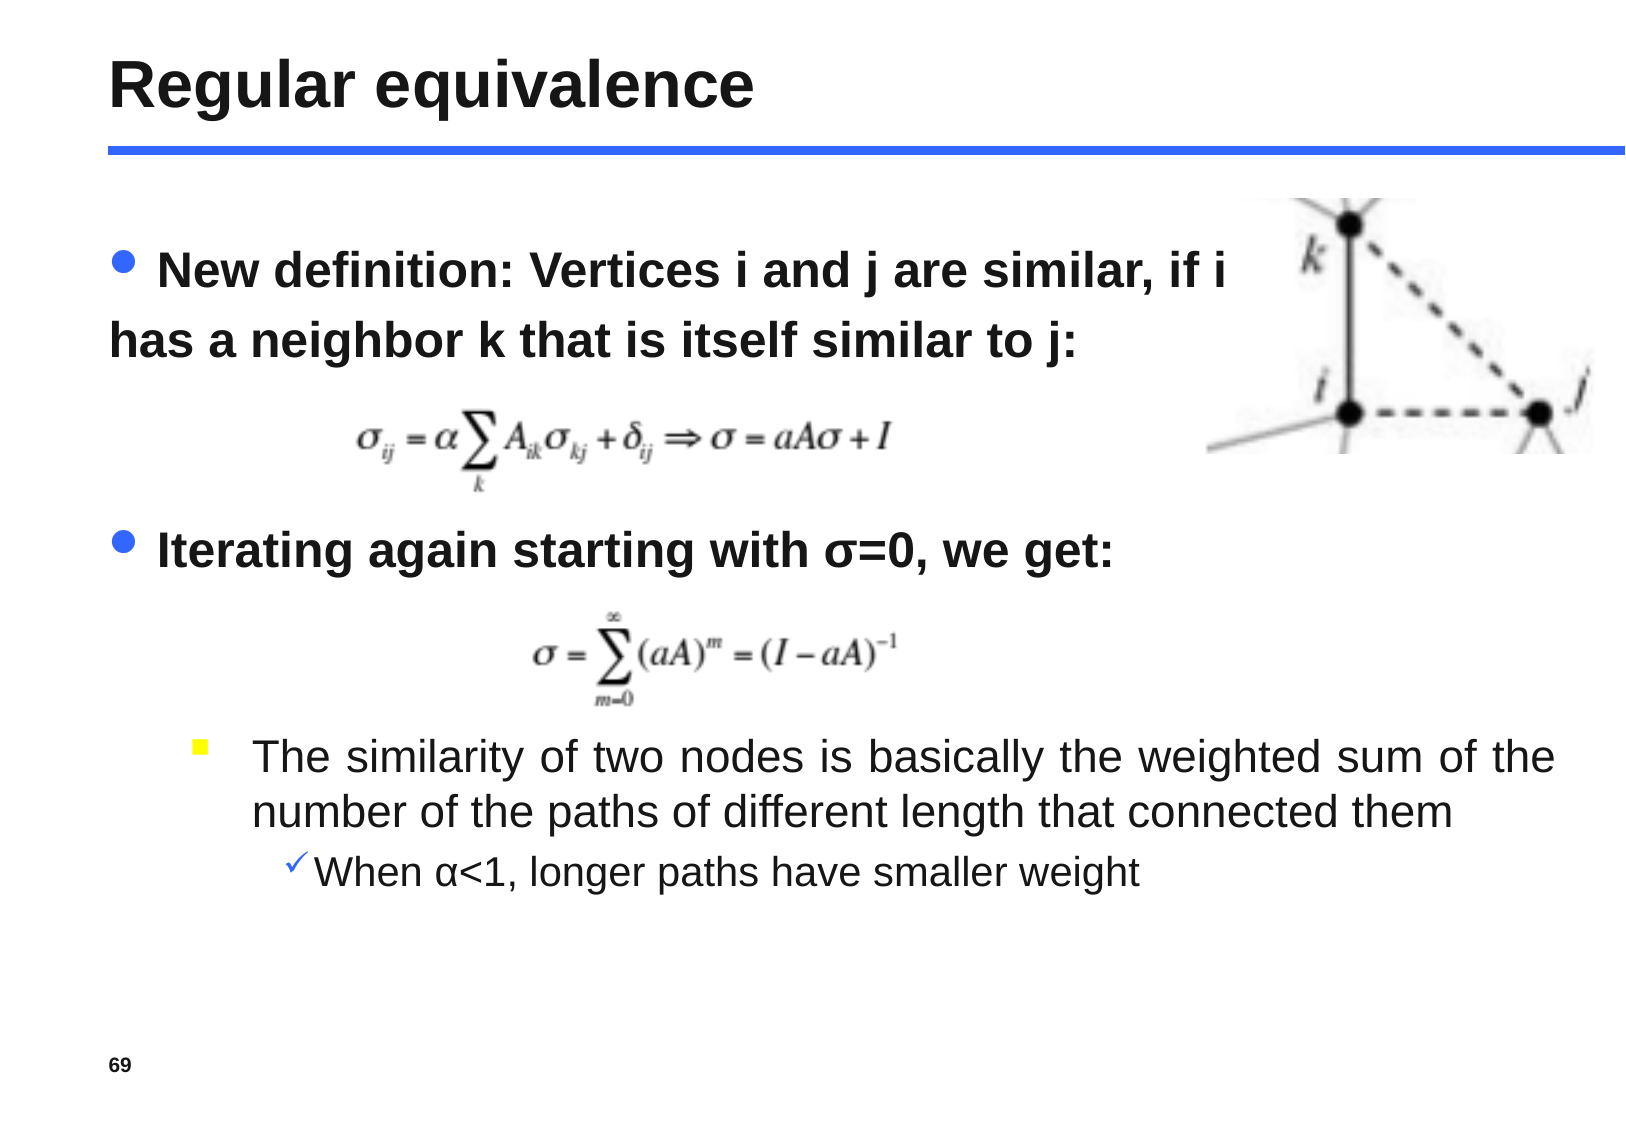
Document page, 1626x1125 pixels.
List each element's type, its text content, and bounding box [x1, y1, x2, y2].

text_box New definition: Vertices i and j are similar, if i has a neighbor k that is itself similar to j: Iterating again starting with σ=0, we get: The similarity of two nodes is basically the weighted sum of the number of the paths of different length that connected them When α<1, longer paths have smaller weight [108, 237, 1558, 975]
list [1163, 198, 1625, 454]
title Regular equivalence [108, 30, 1558, 131]
slide_number 69 [108, 1051, 188, 1077]
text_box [351, 402, 897, 495]
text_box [528, 598, 901, 710]
